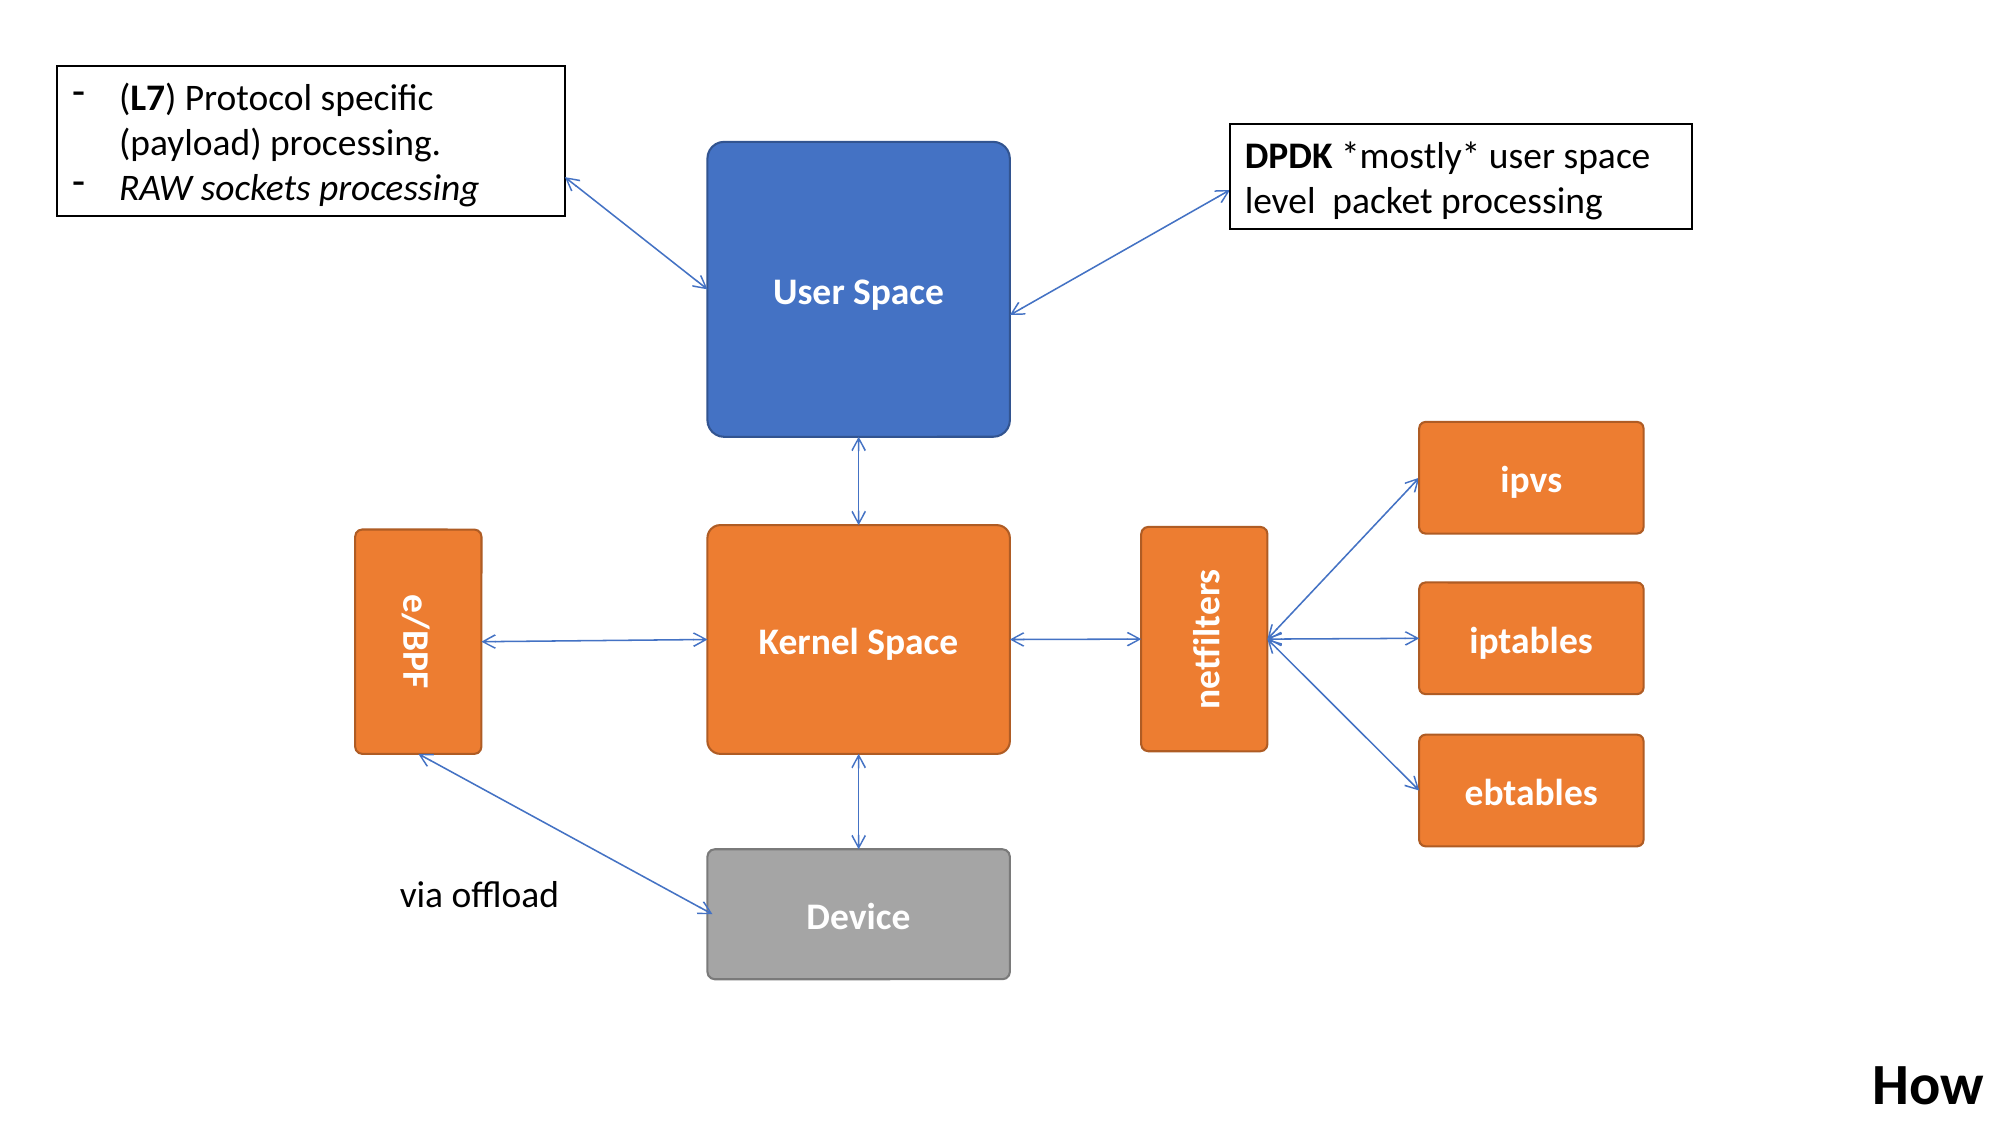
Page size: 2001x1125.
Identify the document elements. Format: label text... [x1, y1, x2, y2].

text_box User Space [706, 140, 1011, 438]
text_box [1267, 477, 1420, 639]
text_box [1267, 639, 1420, 791]
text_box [564, 177, 708, 290]
text_box Kernel Space [706, 524, 1011, 755]
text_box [418, 753, 713, 915]
text_box netfilters [1140, 525, 1267, 753]
text_box ipvs [1418, 420, 1645, 535]
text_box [1009, 189, 1230, 315]
text_box (L7) Protocol specific (payload) processing. RAW sockets processing [56, 65, 566, 217]
text_box via offload [384, 862, 575, 923]
text_box e/BPF [354, 528, 483, 755]
text_box Device [706, 848, 1011, 981]
text_box iptables [1420, 581, 1645, 696]
text_box DPDK *mostly* user space level packet processing [1229, 123, 1693, 230]
text_box ebtables [1418, 733, 1645, 848]
text_box How [1857, 1039, 2000, 1124]
